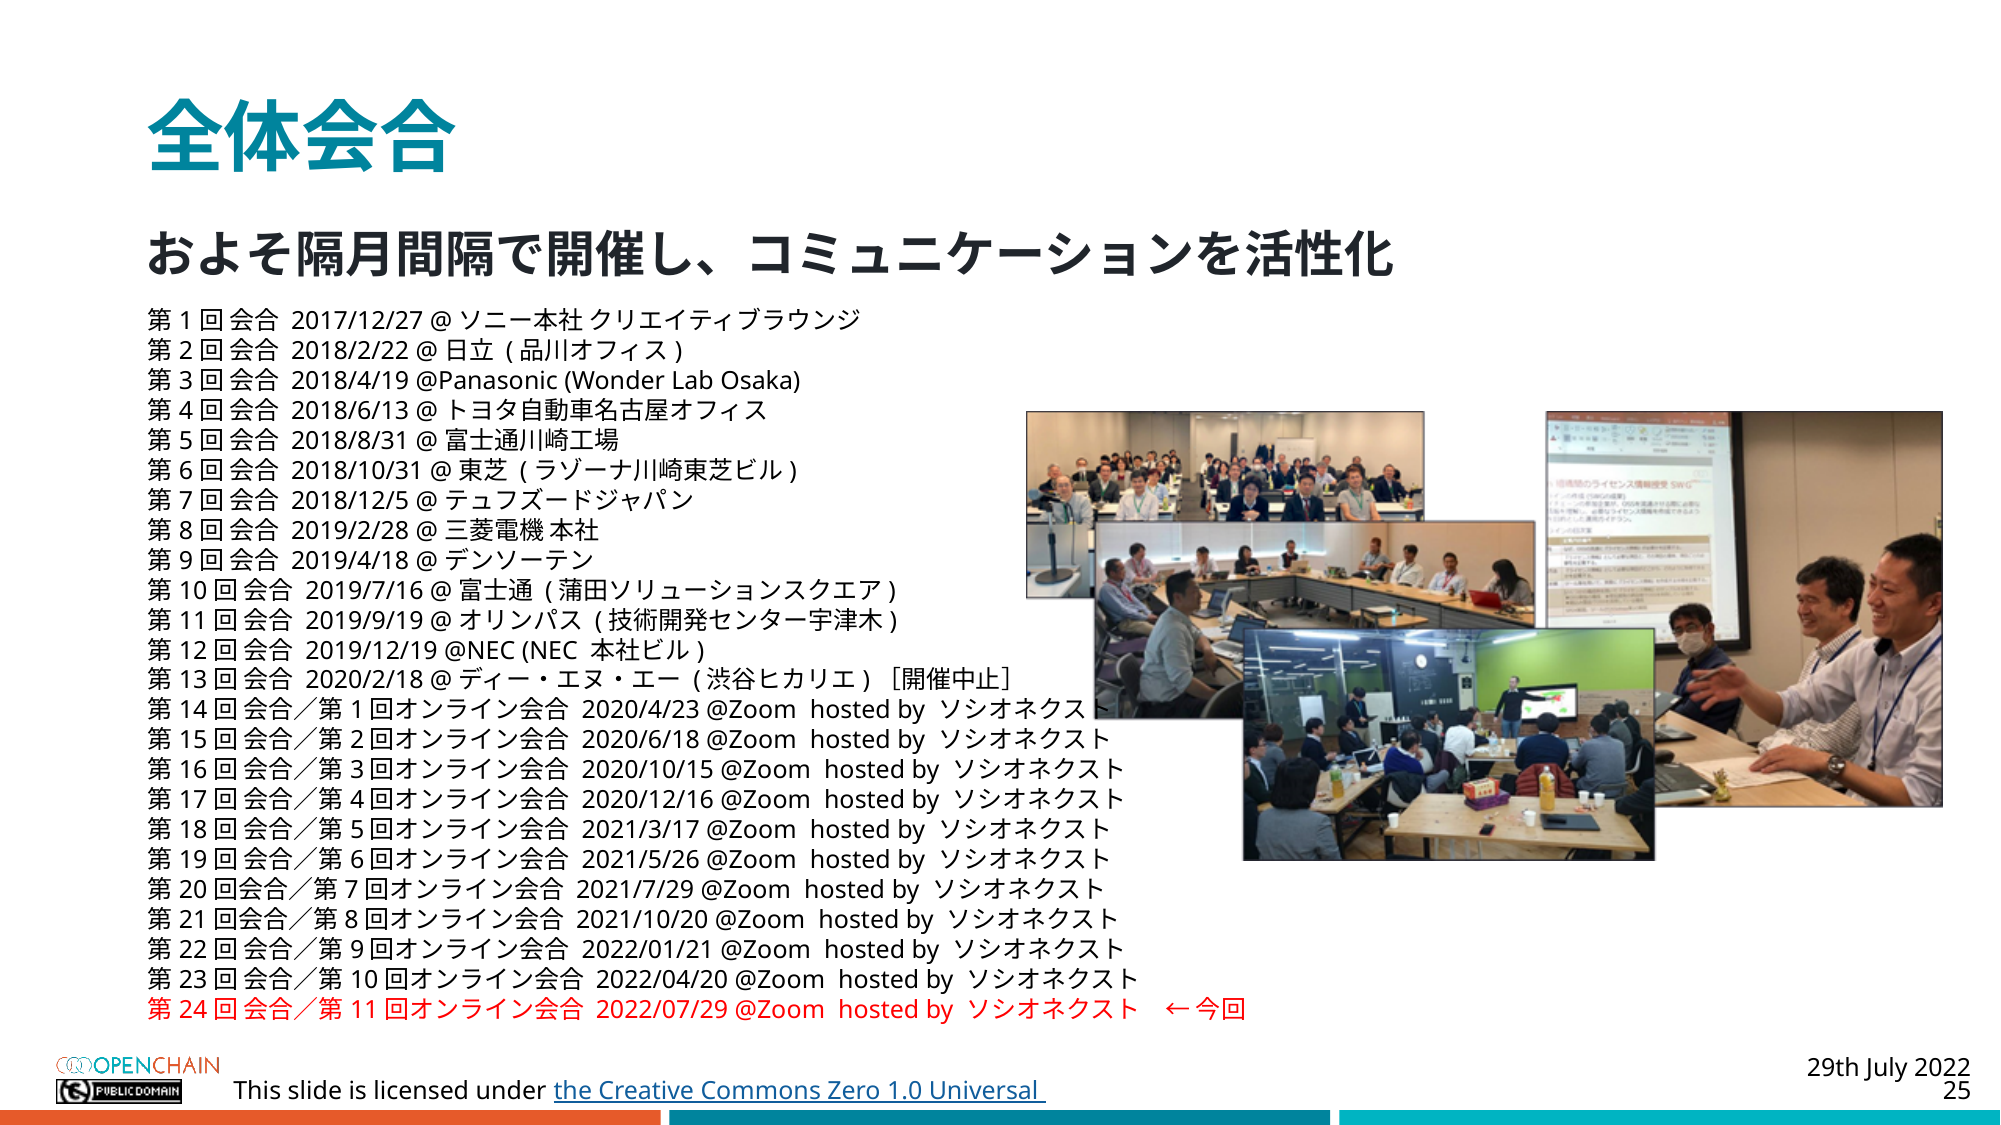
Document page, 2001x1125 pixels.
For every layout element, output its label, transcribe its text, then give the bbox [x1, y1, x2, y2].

list およそ隔月間隔で開催し、コミュニケーションを活性化 [145, 222, 1839, 288]
title 全体会合 [146, 87, 1839, 193]
picture [1026, 410, 1943, 862]
text_box 第1回 会合 2017/12/27 @ソニー本社 クリエイティブラウンジ 第2回 会合 2018/2/22 @日立 (品川オフィス) 第3回 会合 2018/4/19 @Panasonic (Wonder Lab Osaka) 第4回 会合 2018/6/13 @トヨタ自動車名古屋オフィス 第5回 会合 2018/8/31 @富士通川崎工場 第6回 会合 2018/10/31 @東芝 (ラゾーナ川崎東芝ビル) 第7回 会合 2018/12/5 @テュフズードジャパン 第8回 会合 2019/2/28 @三菱電機 本社 第9回 会合 2019/4/18 @デンソーテン 第10回 会合 2019/7/16 @富士通 (蒲田ソリューションスクエア) 第11回 会合 2019/9/19 @オリンパス (技術開発センター宇津木) 第12回 会合 2019/12/19 @NEC (NEC 本社ビル) 第13回 会合 2020/2/18 @ディー・エヌ・エー (渋谷ヒカリエ)［開催中止］ 第14回 会合／第1回オンライン会合 2020/4/23 @Zoom hosted by ソシオネクスト 第15回 会合／第2回オンライン会合 2020/6/18 @Zoom hosted by ソシオネクスト 第16回 会合／第3回オンライン会合 2020/10/15 @Zoom hosted by ソシオネクスト 第17回 会合／第4回オンライン会合 2020/12/16 @Zoom hosted by ソシオネクスト 第18回 会合／第5回オンライン会合 2021/3/17 @Zoom hosted by ソシオネクスト 第19回 会合／第6回オンライン会合 2021/5/26 @Zoom hosted by ソシオネクスト 第20回会合／第7回オンライン会合 2021/7/29 @Zoom hosted by ソシオネクスト 第21回会合／第8回オンライン会合 2021/10/20 @Zoom hosted by ソシオネクスト 第22回 会合／第9回オンライン会合 2022/01/21 @Zoom hosted by ソシオネクスト 第23回 会合／第10回オンライン会合 2022/04/20 @Zoom hosted by ソシオネクスト 第24回 会合／第11回オンライン会合 2022/07/29 @Zoom hosted by ソシオネクスト ← 今回 [133, 297, 1457, 1031]
picture [56, 1056, 219, 1074]
picture [56, 1079, 182, 1104]
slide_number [1536, 1052, 1987, 1079]
slide_number 25 [1536, 1079, 1987, 1103]
